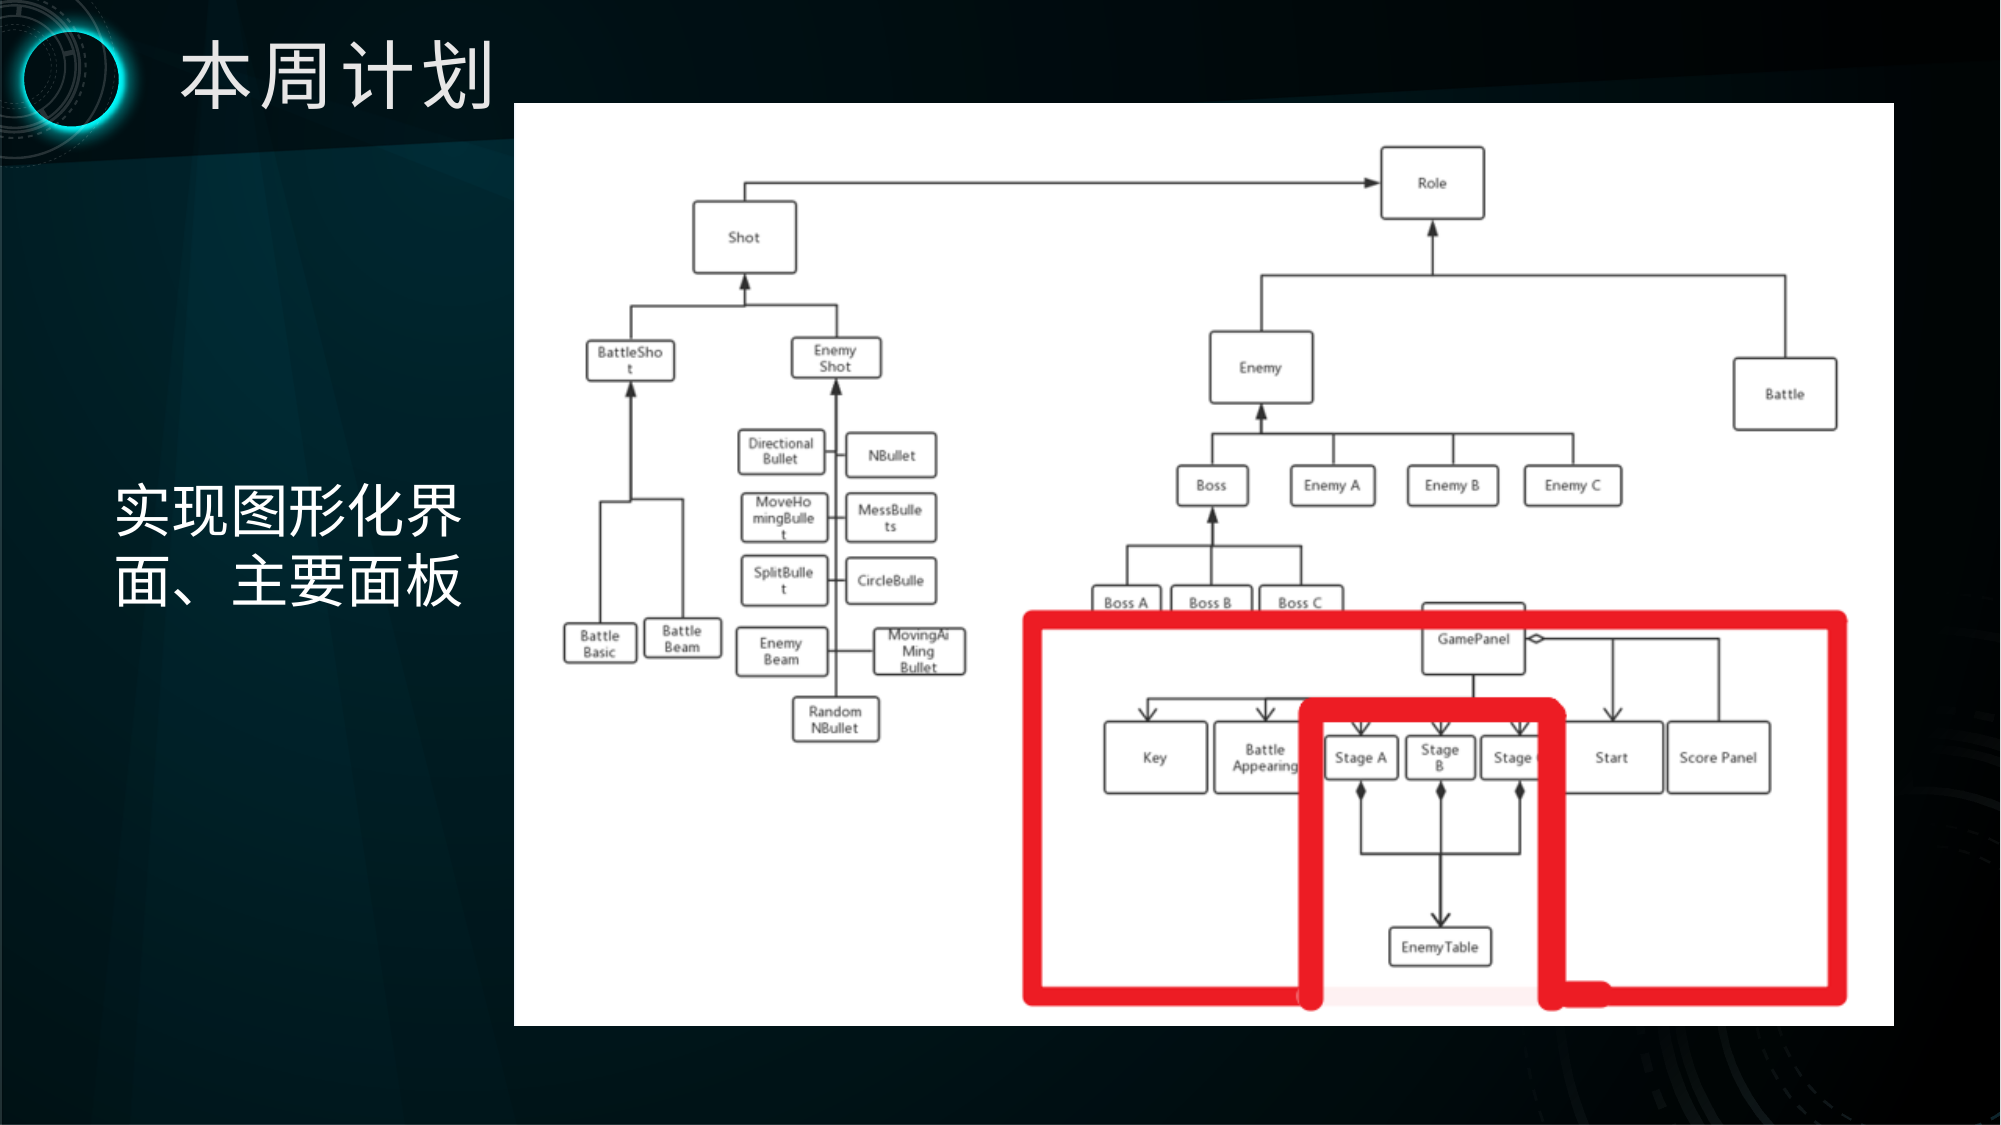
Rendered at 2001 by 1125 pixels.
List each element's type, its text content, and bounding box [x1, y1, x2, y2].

text_box 实现图形化界面、主要面板 [85, 467, 492, 622]
picture [0, 0, 2001, 1125]
text_box 本周计划 [163, 21, 513, 127]
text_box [1504, 591, 2000, 1125]
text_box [0, 0, 120, 168]
